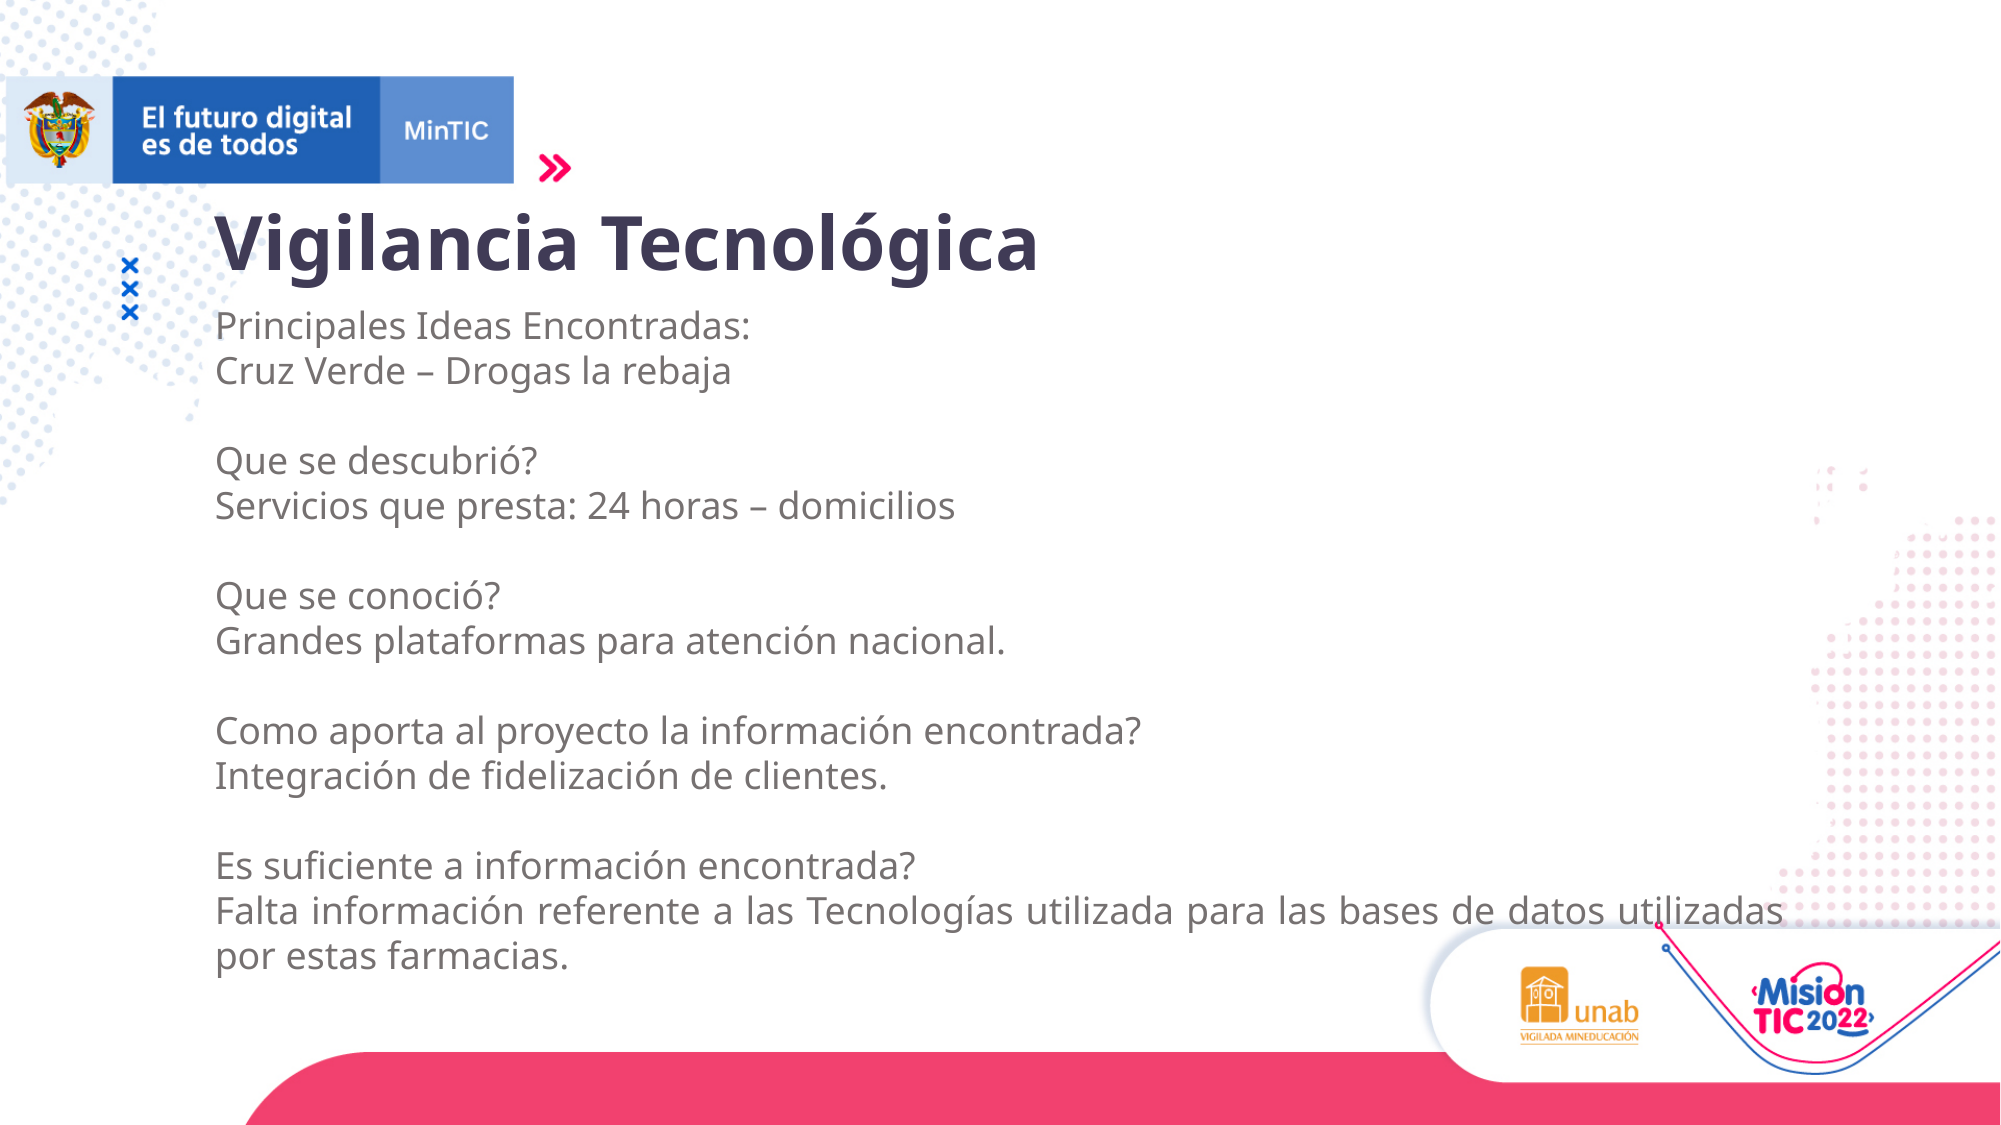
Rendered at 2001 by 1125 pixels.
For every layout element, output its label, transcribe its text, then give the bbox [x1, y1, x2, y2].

text_box Vigilancia Tecnológica [199, 188, 1924, 294]
picture [0, 0, 2001, 1125]
text_box Principales Ideas Encontradas: Cruz Verde – Drogas la rebaja Que se descubrió? Servicios que presta: 24 horas – domicilios Que se conoció? Grandes plataformas para atención nacional. Como aporta al proyecto la información encontrada? Integración de fidelización de clientes. Es suficiente a información encontrada? Falta información referente a las Tecnologías utilizada para las bases de datos utilizadas por estas farmacias. [200, 294, 1800, 1075]
